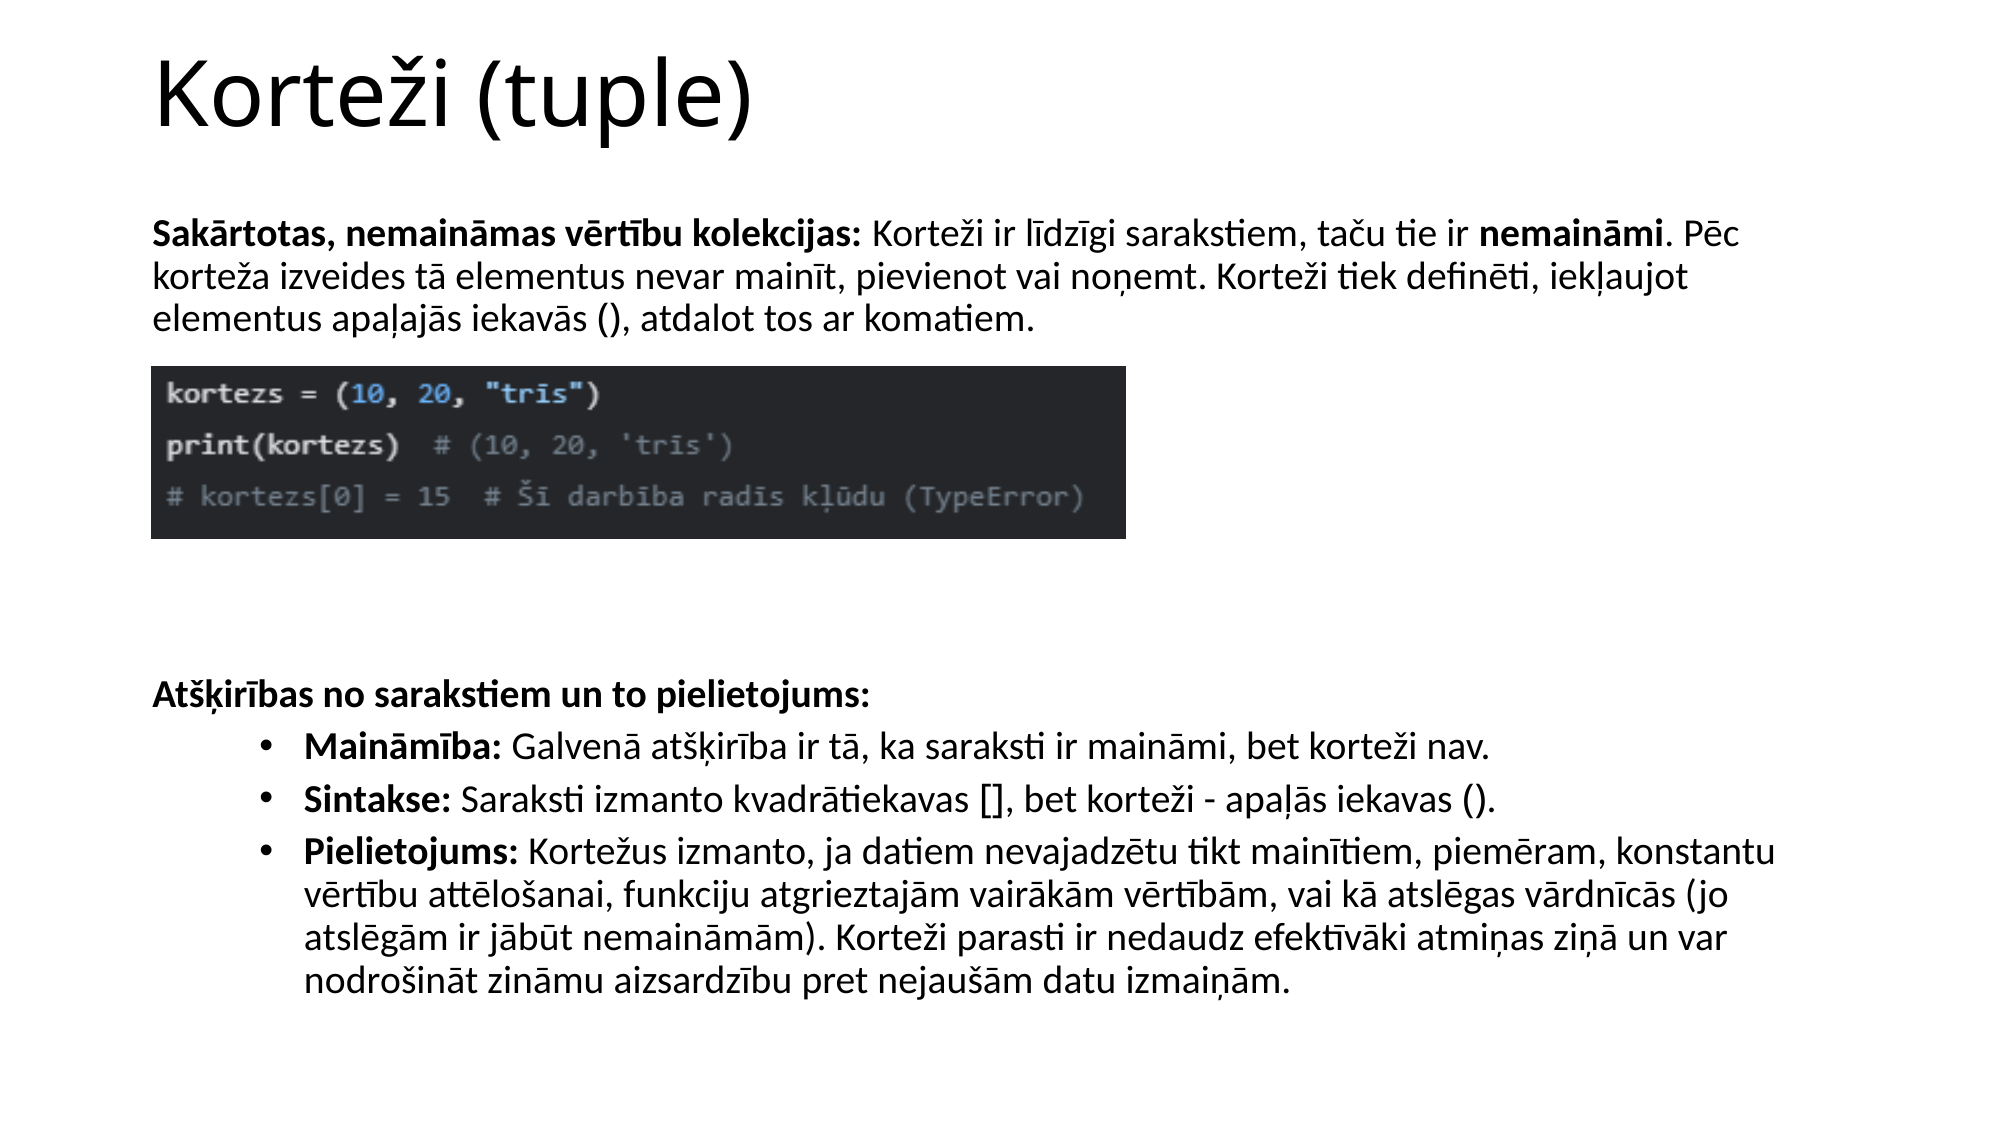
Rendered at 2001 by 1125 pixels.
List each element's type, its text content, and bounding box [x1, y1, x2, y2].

list Sakārtotas, nemaināmas vērtību kolekcijas: Korteži ir līdzīgi sarakstiem, taču tie ir nemaināmi. Pēc korteža izveides tā elementus nevar mainīt, pievienot vai noņemt. Korteži tiek definēti, iekļaujot elementus apaļajās iekavās (), atdalot tos ar komatiem. Atšķirības no sarakstiem un to pielietojums: Maināmība: Galvenā atšķirība ir tā, ka saraksti ir maināmi, bet korteži nav. Sintakse: Saraksti izmanto kvadrātiekavas [], bet korteži - apaļās iekavas (). Pielietojums: Kortežus izmanto, ja datiem nevajadzētu tikt mainītiem, piemēram, konstantu vērtību attēlošanai, funkciju atgrieztajām vairākām vērtībām, vai kā atslēgas vārdnīcās (jo atslēgām ir jābūt nemaināmām). Korteži parasti ir nedaudz efektīvāki atmiņas ziņā un var nodrošināt zināmu aizsardzību pret nejaušām datu izmaiņām. [137, 204, 1863, 1014]
picture [151, 366, 1126, 539]
title Korteži (tuple) [137, 29, 1863, 163]
